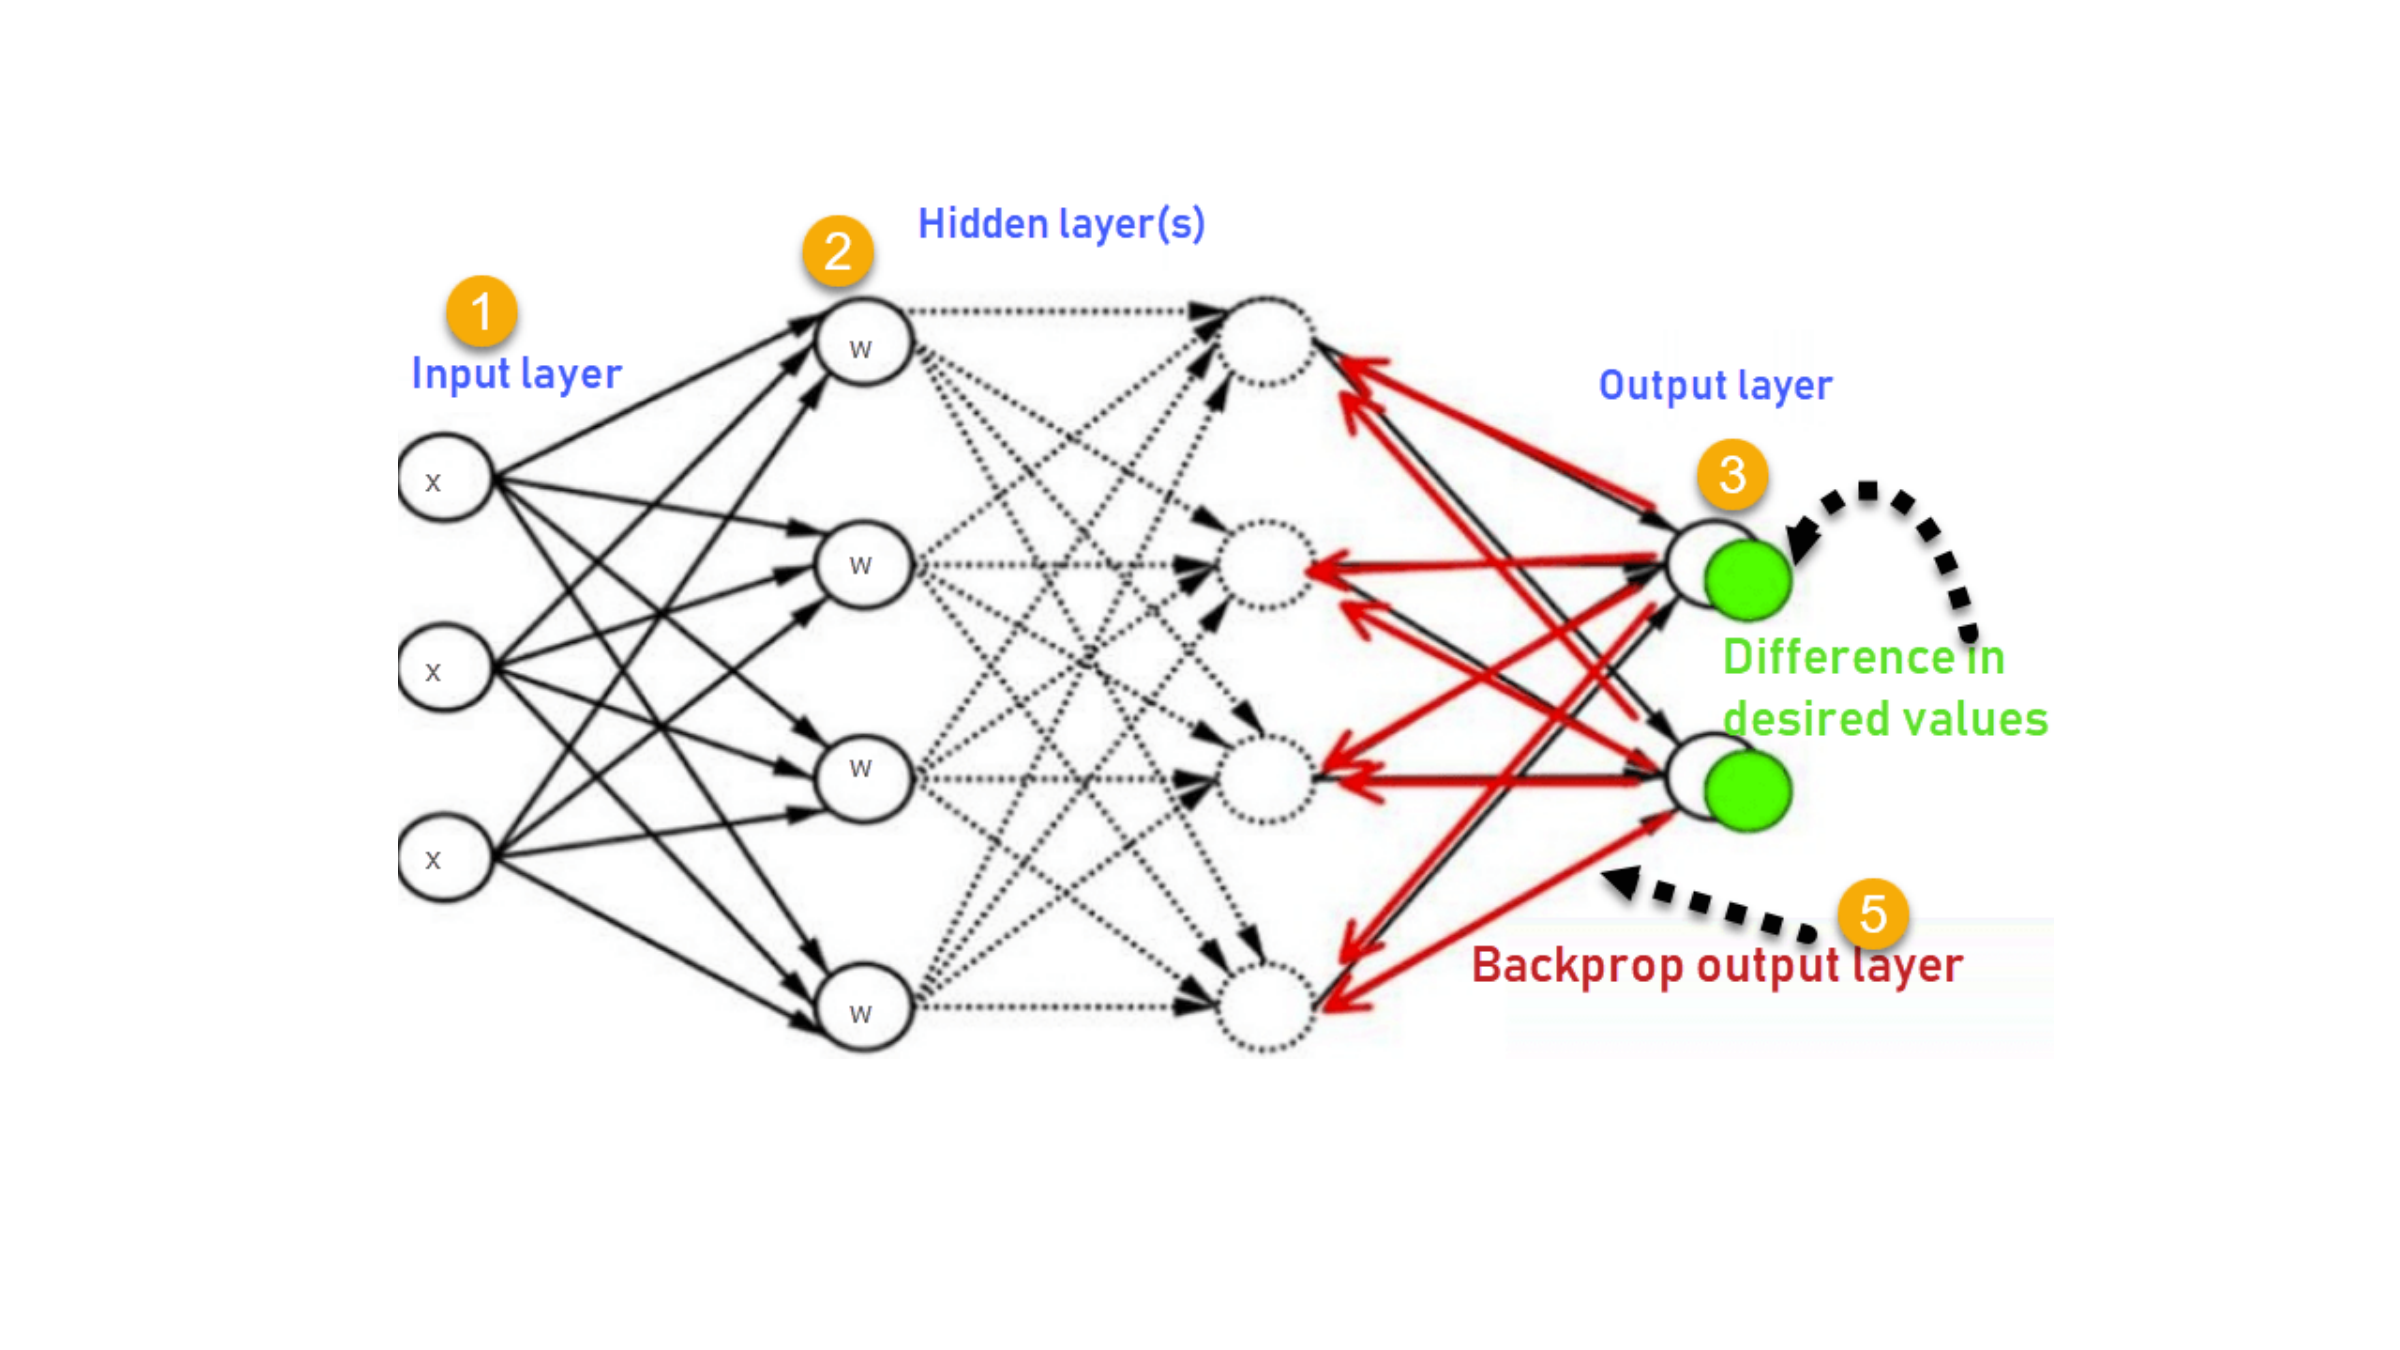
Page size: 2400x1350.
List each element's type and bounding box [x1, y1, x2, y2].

picture [398, 195, 2055, 1059]
